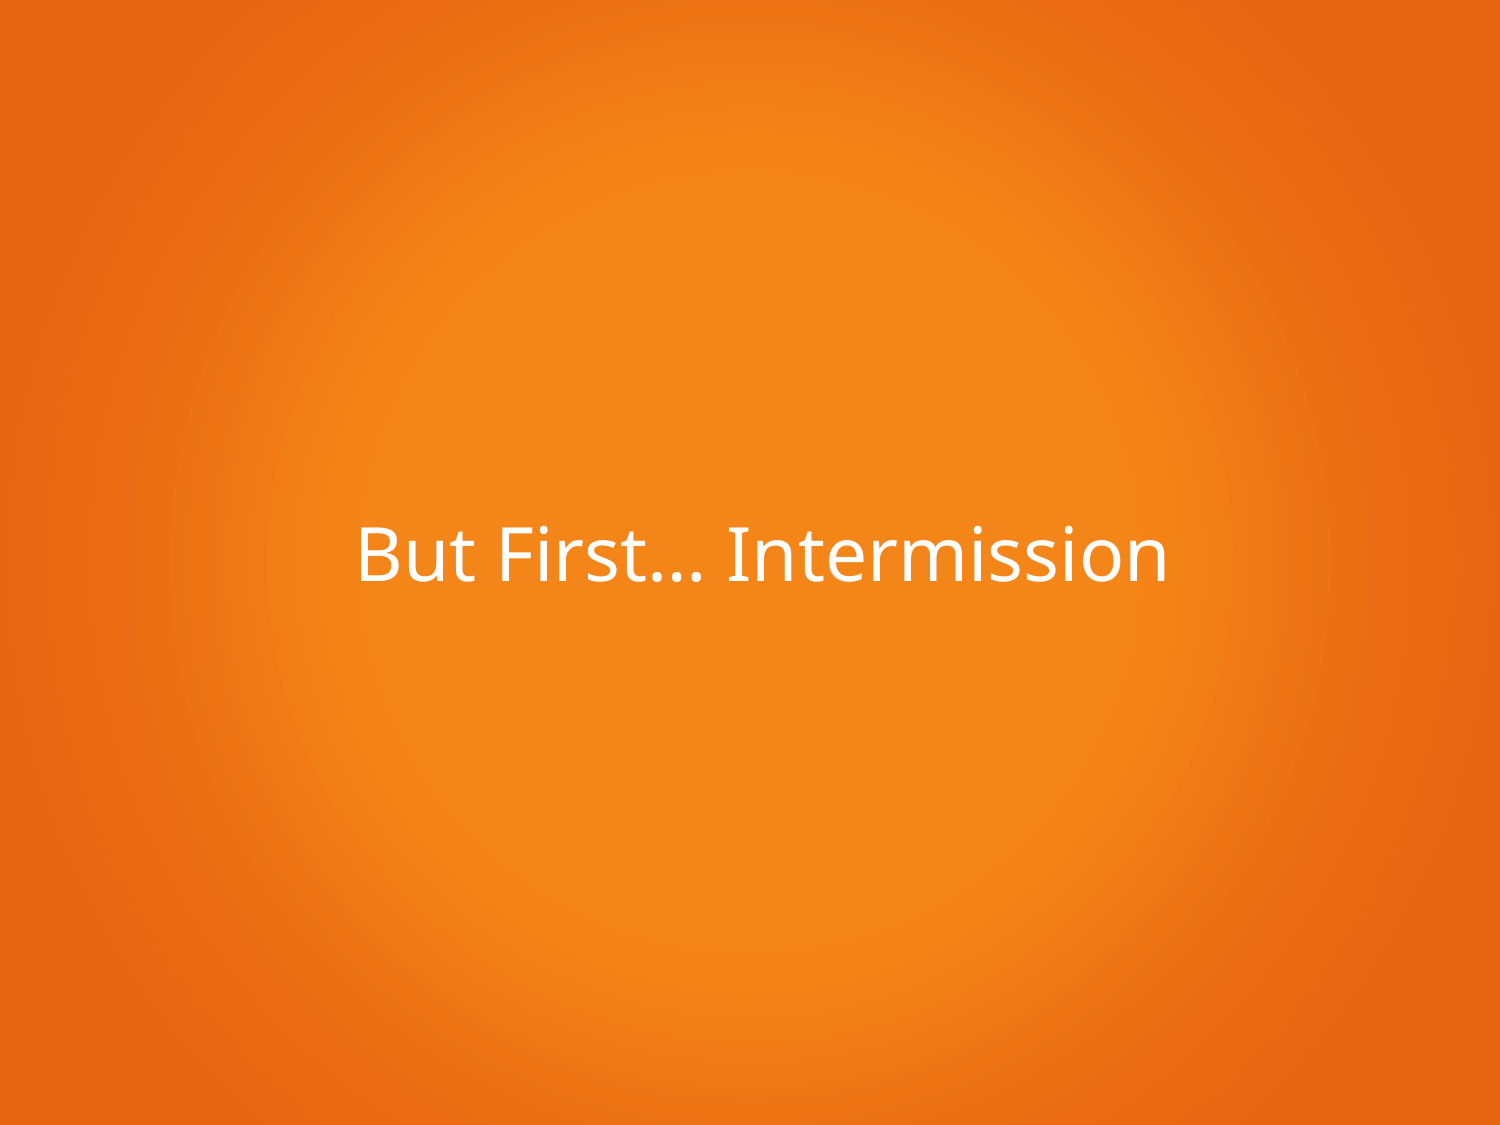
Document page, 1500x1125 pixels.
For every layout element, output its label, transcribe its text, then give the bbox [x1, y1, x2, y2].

picture [0, 0, 1500, 1125]
text_box But First… Intermission [339, 499, 1187, 604]
